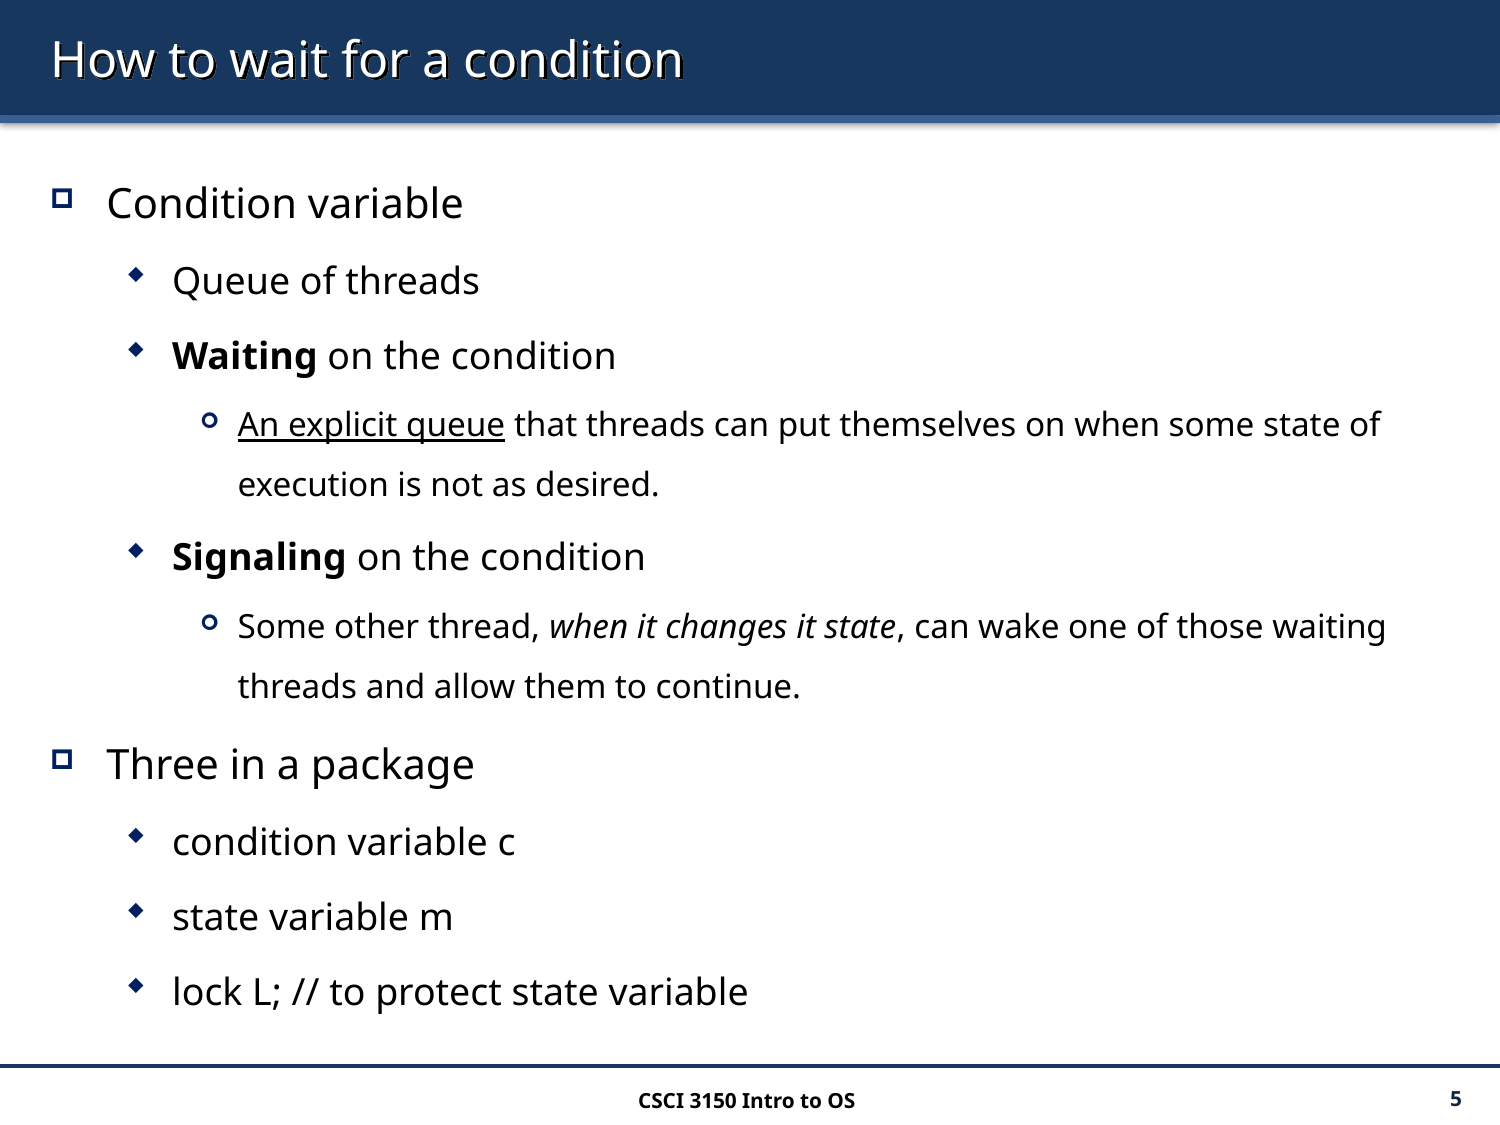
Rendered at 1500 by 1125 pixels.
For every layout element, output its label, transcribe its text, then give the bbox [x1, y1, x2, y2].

footer CSCI 3150 Intro to OS [497, 1079, 997, 1117]
list Condition variable Queue of threads Waiting on the condition An explicit queue that threads can put themselves on when some state of execution is not as desired. Signaling on the condition Some other thread, when it changes it state, can wake one of those waiting threads and allow them to continue. Three in a package condition variable c state variable m lock L; // to protect state variable [34, 144, 1477, 1048]
title How to wait for a condition [34, 8, 1477, 106]
slide_number 5 [1306, 1081, 1483, 1118]
